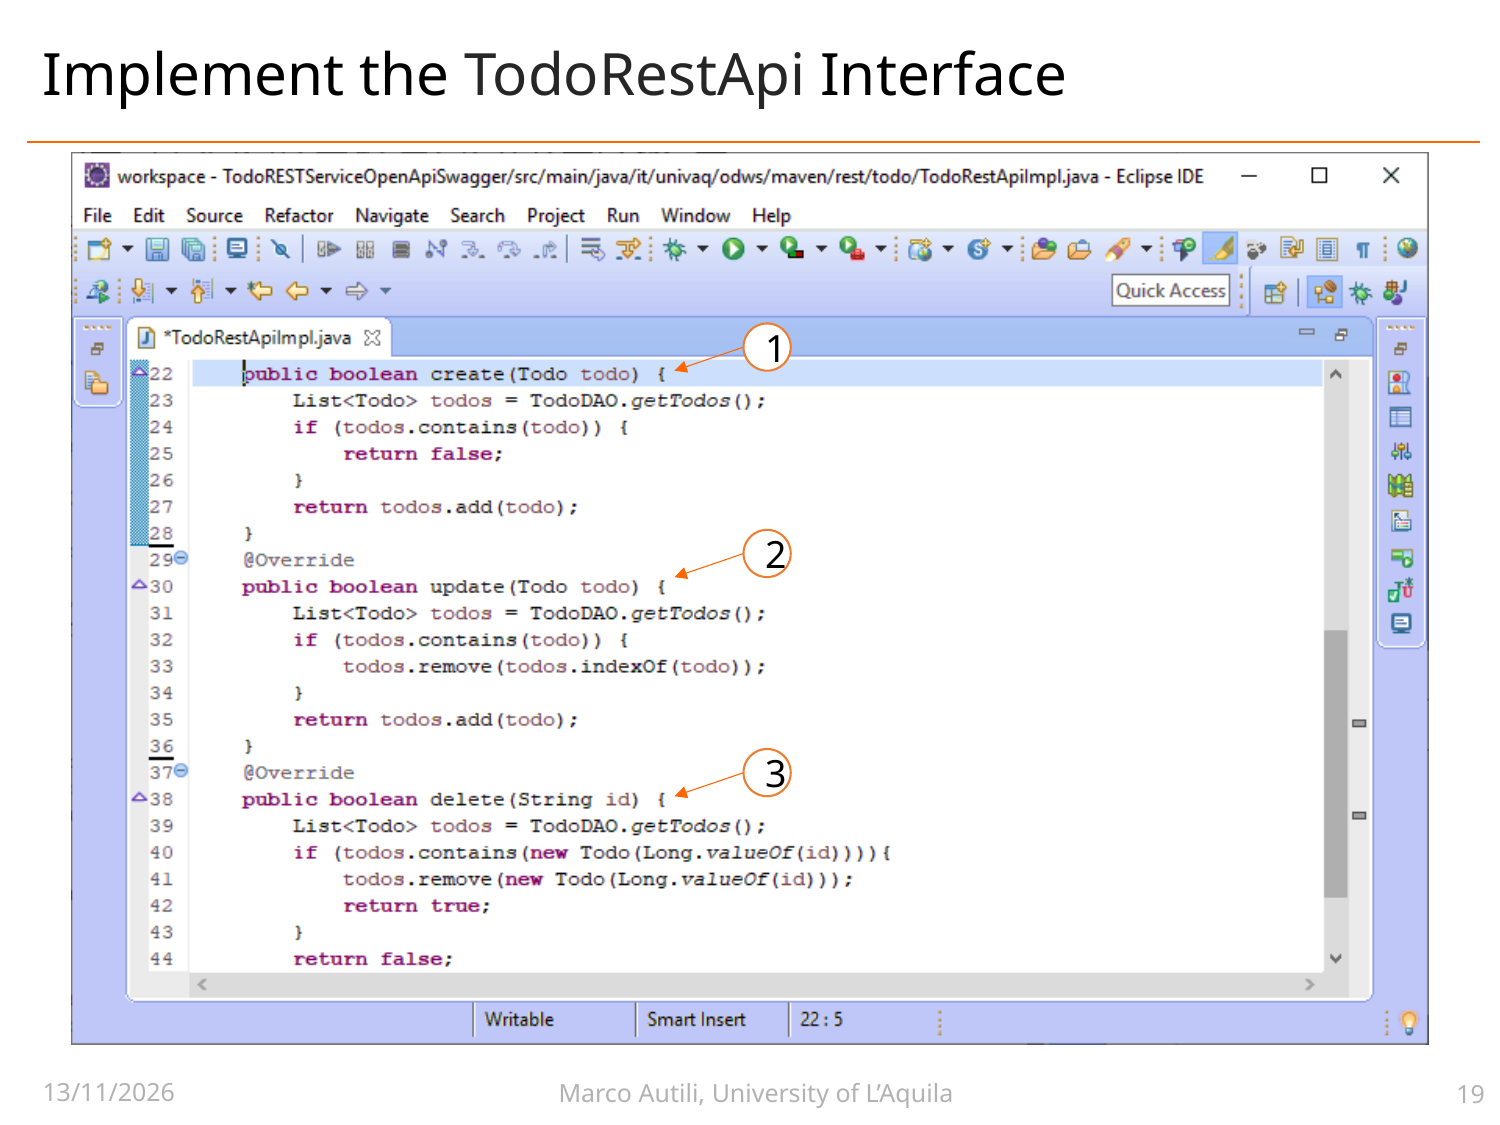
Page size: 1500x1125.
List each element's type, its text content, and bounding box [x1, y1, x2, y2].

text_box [674, 772, 744, 797]
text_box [674, 553, 744, 578]
footer Marco Autili, University of L’Aquila [419, 1062, 1094, 1123]
picture [71, 152, 1429, 1045]
title Implement the TodoRestApi Interface [27, 14, 1480, 138]
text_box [674, 347, 744, 371]
slide_number 19 [1162, 1065, 1500, 1125]
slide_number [27, 1064, 365, 1124]
